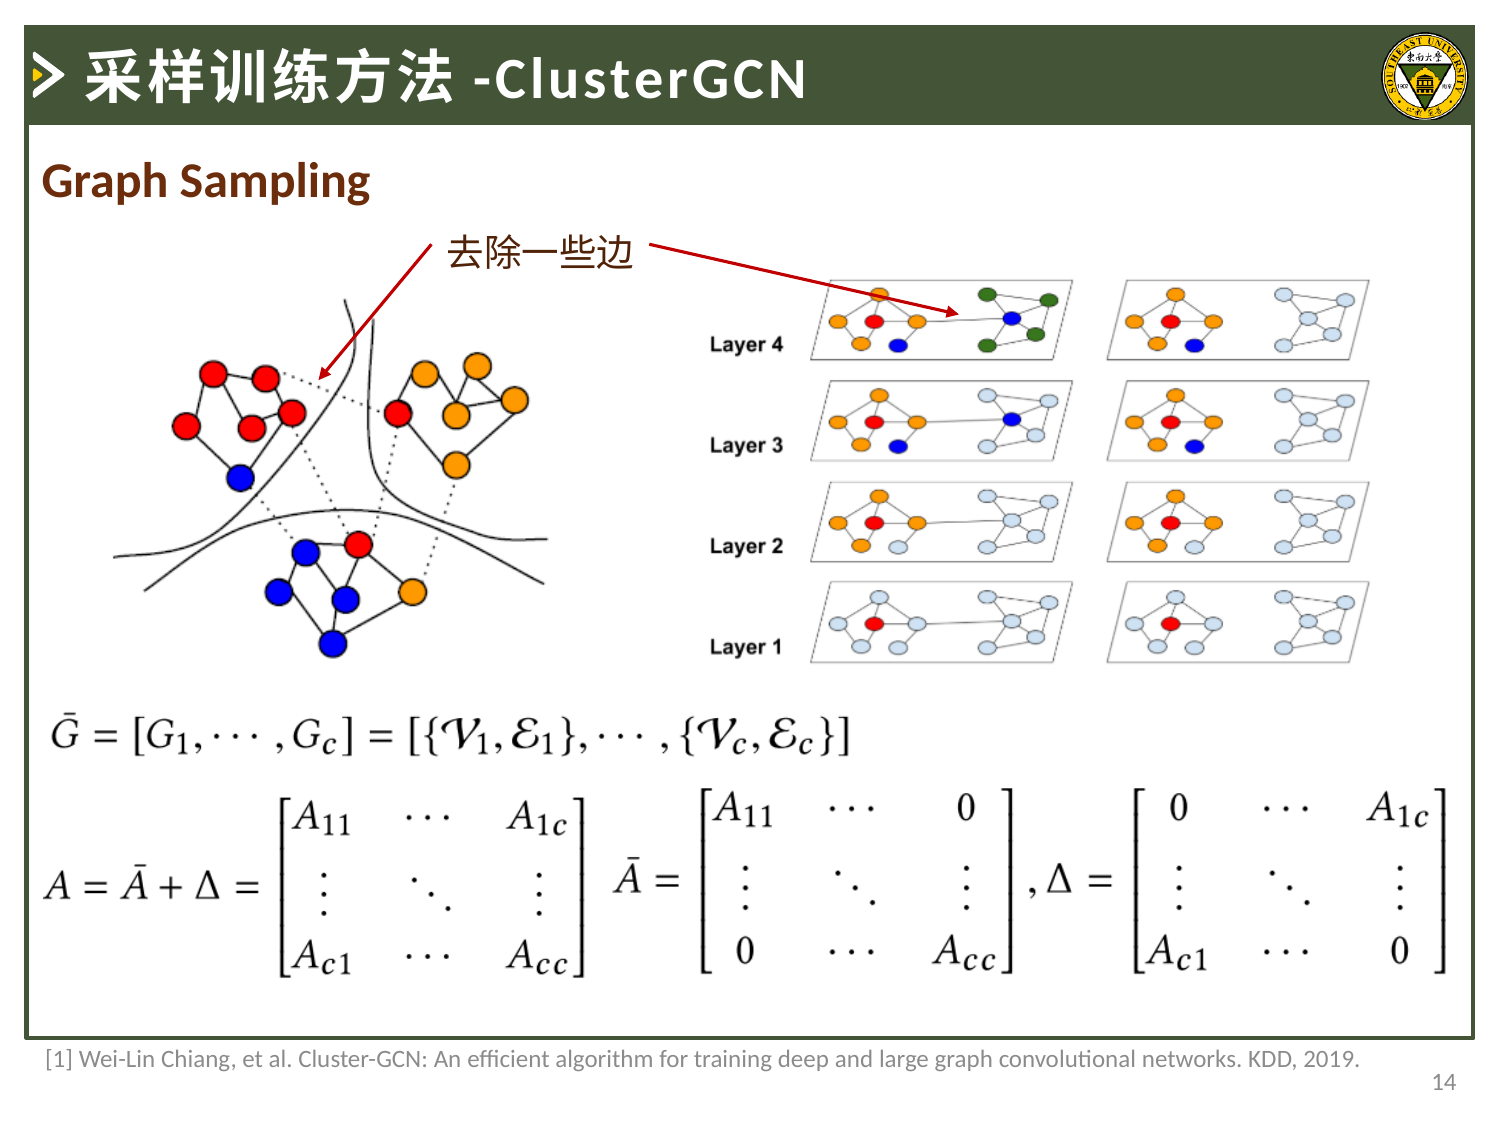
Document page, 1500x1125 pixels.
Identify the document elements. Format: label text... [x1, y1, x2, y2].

picture [1381, 32, 1469, 120]
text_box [42, 781, 1457, 984]
text_box Graph Sampling [26, 139, 673, 215]
slide_number 14 [1382, 1051, 1472, 1111]
text_box [1] Wei-Lin Chiang, et al. Cluster-GCN: An efficient algorithm for training deep and large graph convolutional networks. KDD, 2019. [29, 1042, 1383, 1103]
picture [29, 694, 851, 769]
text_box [95, 207, 1405, 688]
text_box 采样训练方法-ClusterGCN [70, 32, 941, 118]
